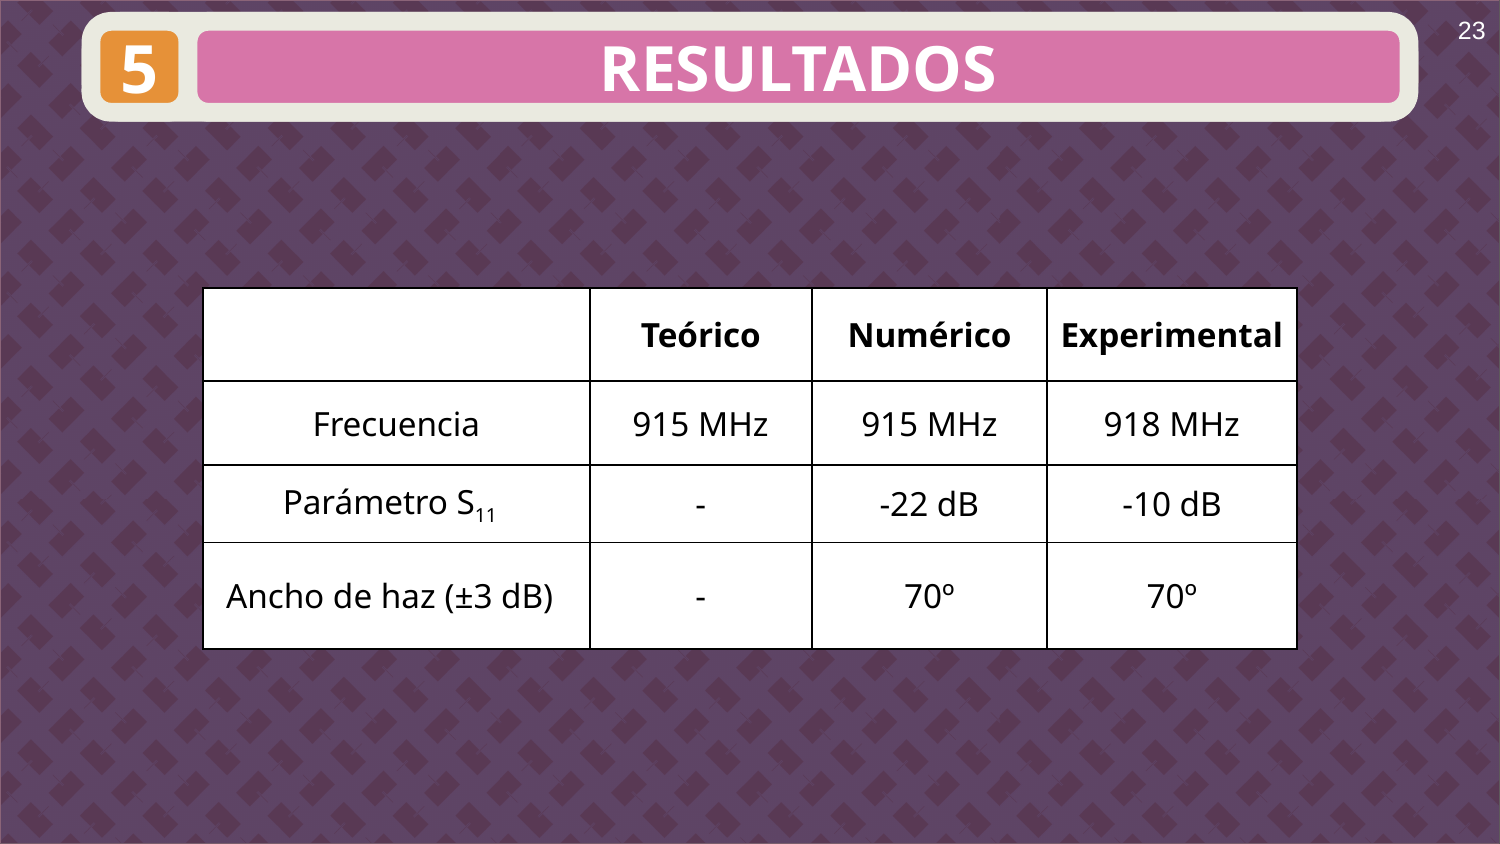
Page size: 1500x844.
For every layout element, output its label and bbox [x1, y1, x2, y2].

text_box [0, 0, 1500, 844]
text_box [90, 21, 1410, 113]
